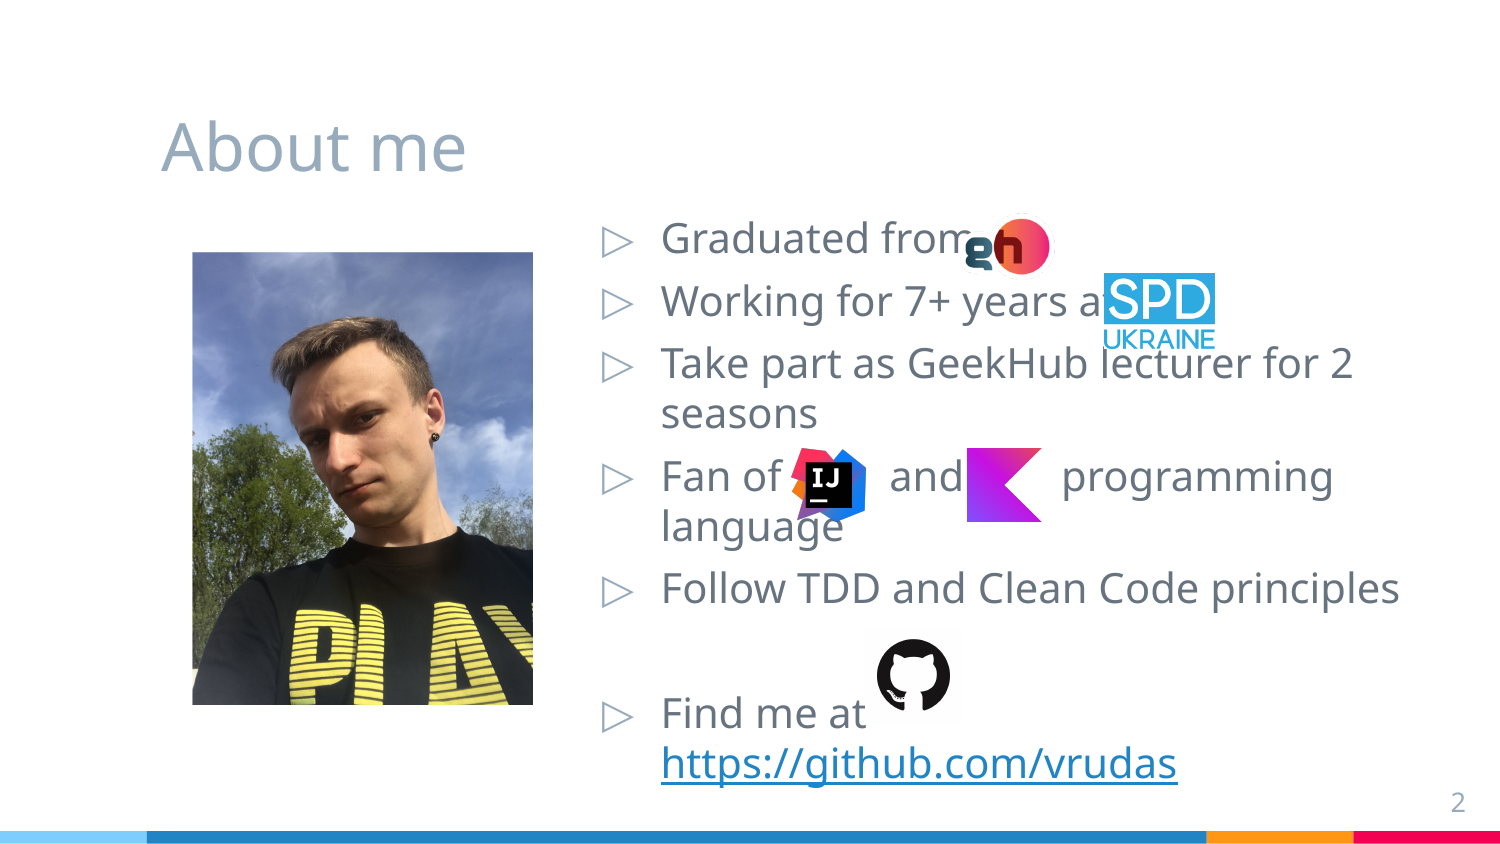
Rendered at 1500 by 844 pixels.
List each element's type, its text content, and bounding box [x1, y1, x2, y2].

picture [864, 626, 963, 724]
picture [1104, 272, 1216, 350]
slide_number 2 [1391, 770, 1482, 822]
list Graduated from Working for 7+ years at Take part as GeekHub lecturer for 2 seasons Fan of and programming language Follow TDD and Clean Code principles Find me at https://github.com/vrudas [570, 196, 1482, 808]
picture [967, 447, 1042, 522]
picture [791, 447, 866, 522]
picture [948, 193, 1060, 305]
picture [135, 253, 589, 704]
title About me [146, 58, 1207, 200]
